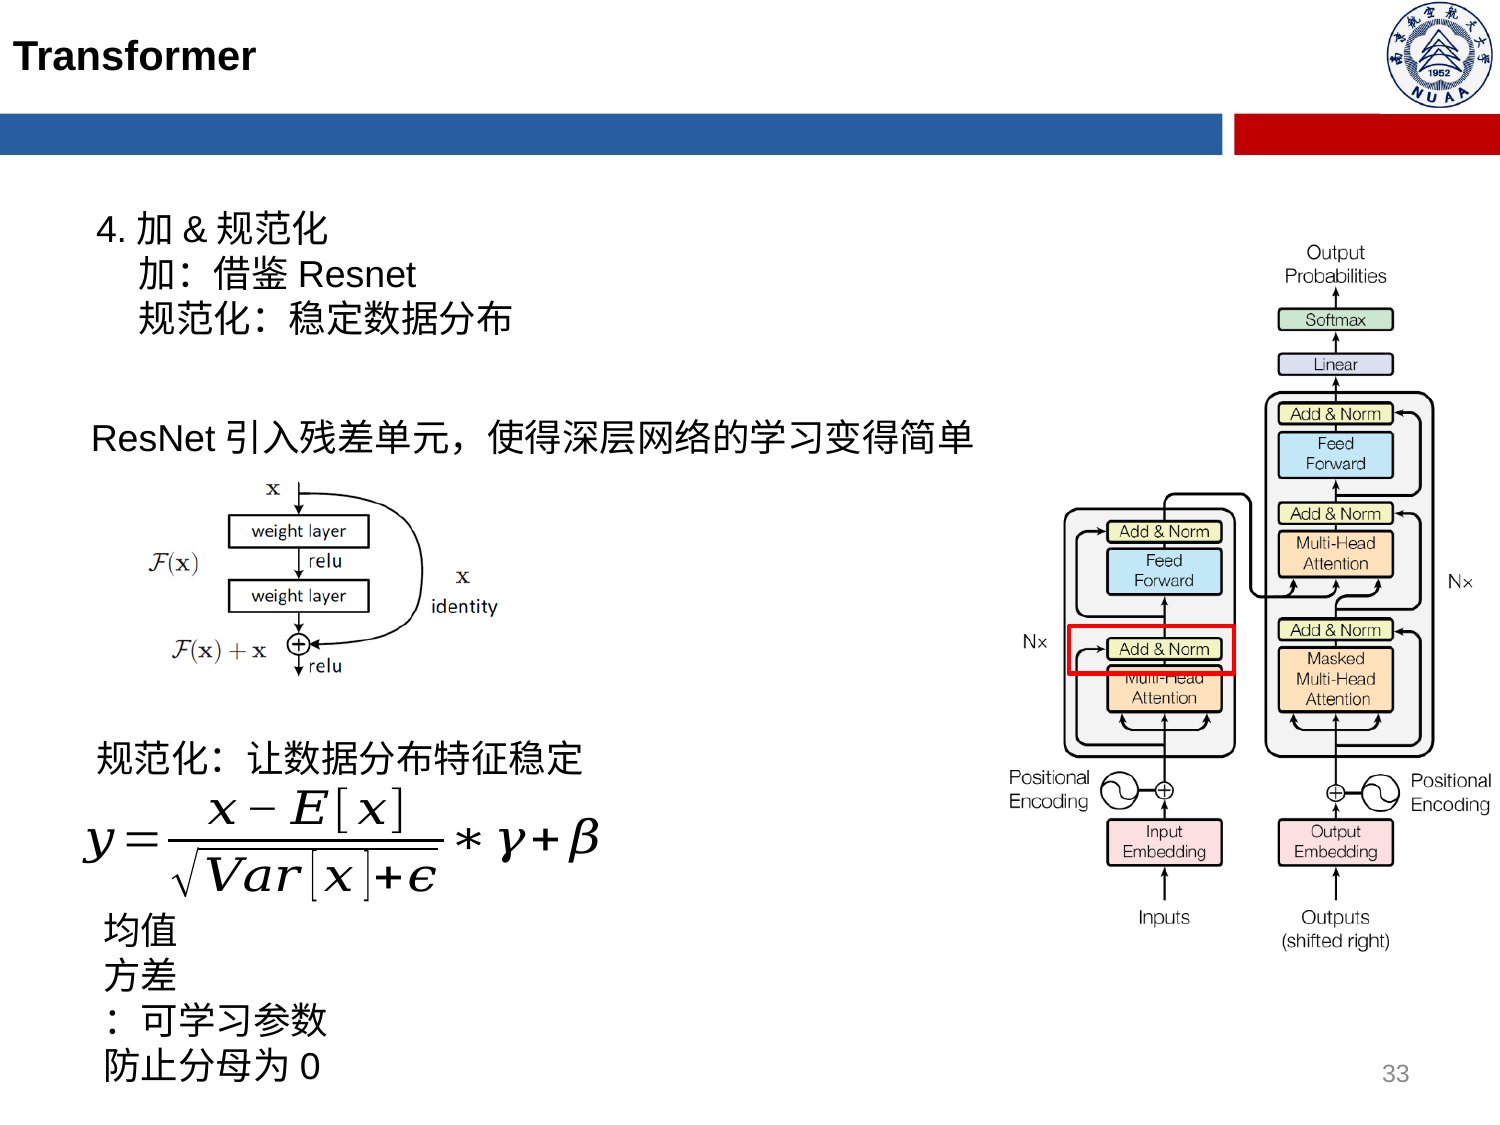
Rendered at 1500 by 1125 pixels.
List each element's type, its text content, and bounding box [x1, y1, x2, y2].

text_box Transformer [0, 21, 762, 86]
picture [135, 476, 512, 680]
text_box [0, 111, 1225, 157]
text_box 4.加&规范化 加：借鉴Resnet 规范化：稳定数据分布 [81, 197, 798, 348]
picture [1007, 239, 1493, 958]
slide_number 33 [1074, 1042, 1425, 1103]
text_box [1232, 111, 1500, 157]
picture [1380, 0, 1500, 114]
text_box ResNet引入残差单元，使得深层网络的学习变得简单 [76, 406, 1002, 467]
text_box 规范化：让数据分布特征稳定 [81, 727, 975, 788]
